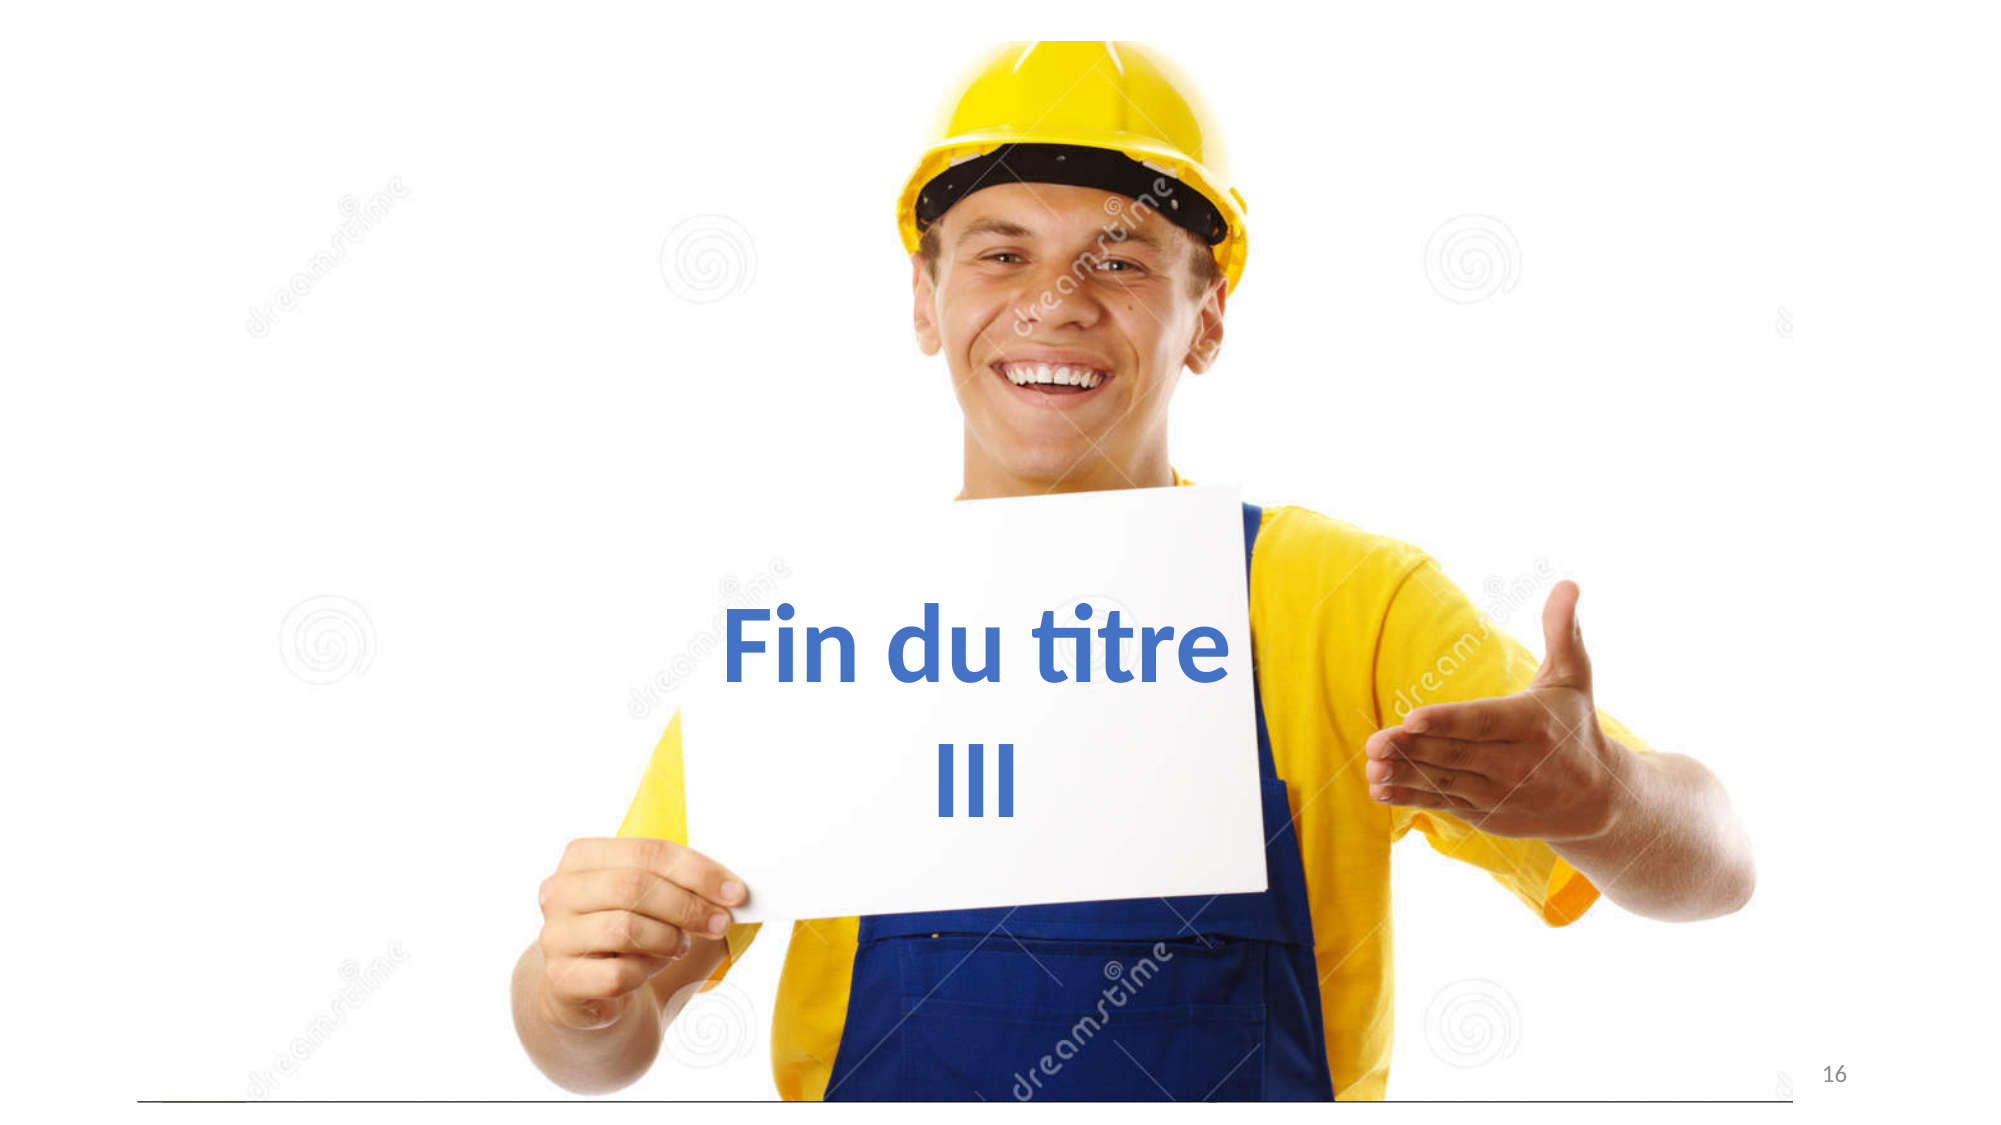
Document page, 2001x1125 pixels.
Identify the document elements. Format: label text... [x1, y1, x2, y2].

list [137, 41, 1793, 1103]
slide_number 16 [1793, 1042, 1863, 1103]
